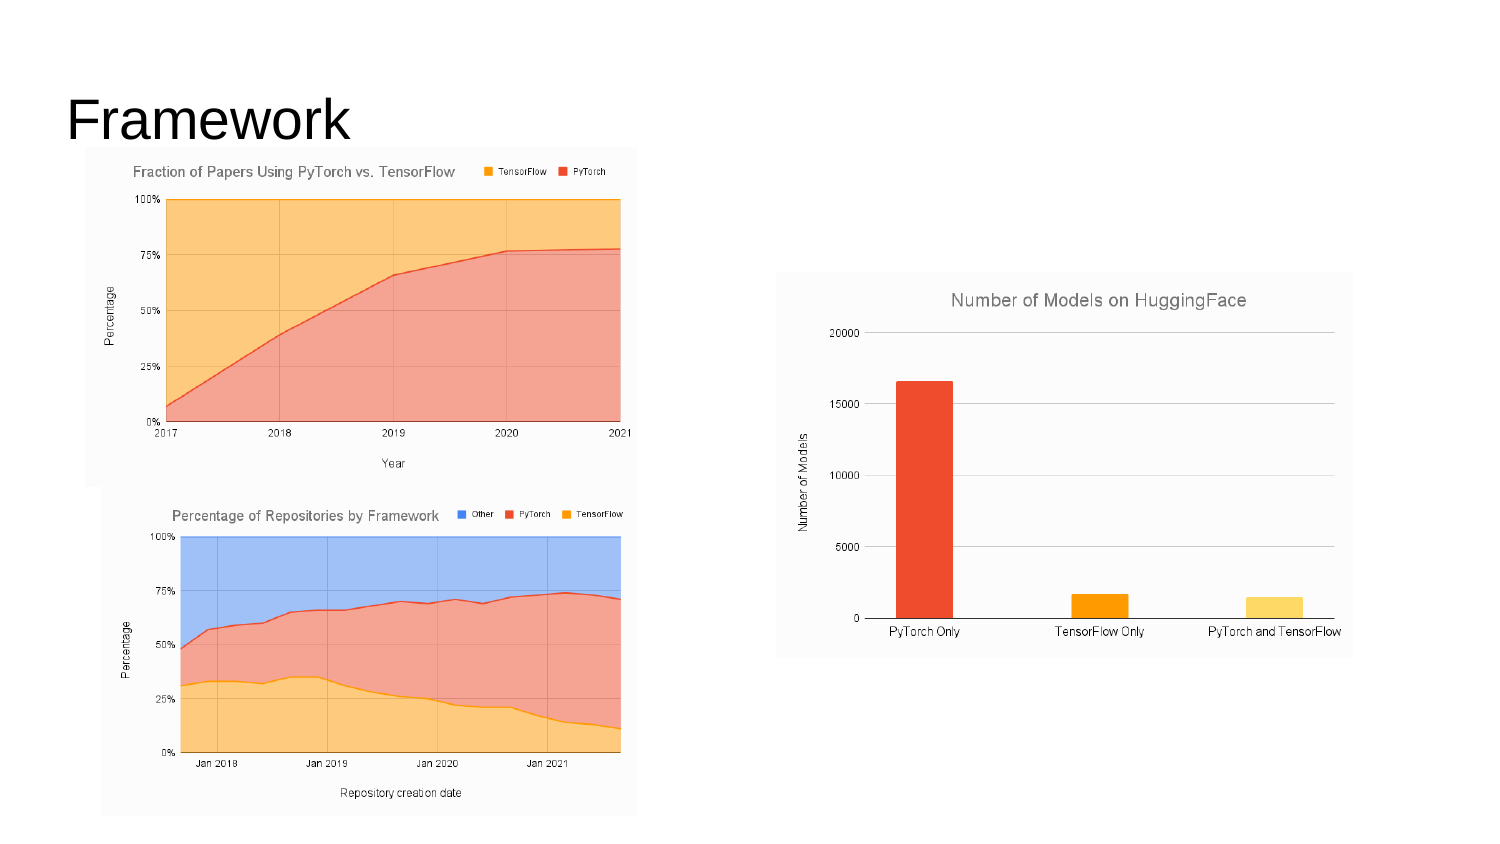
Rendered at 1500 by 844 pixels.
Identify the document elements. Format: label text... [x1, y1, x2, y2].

title Framework [51, 72, 1449, 167]
picture [775, 272, 1353, 658]
picture [85, 146, 637, 817]
